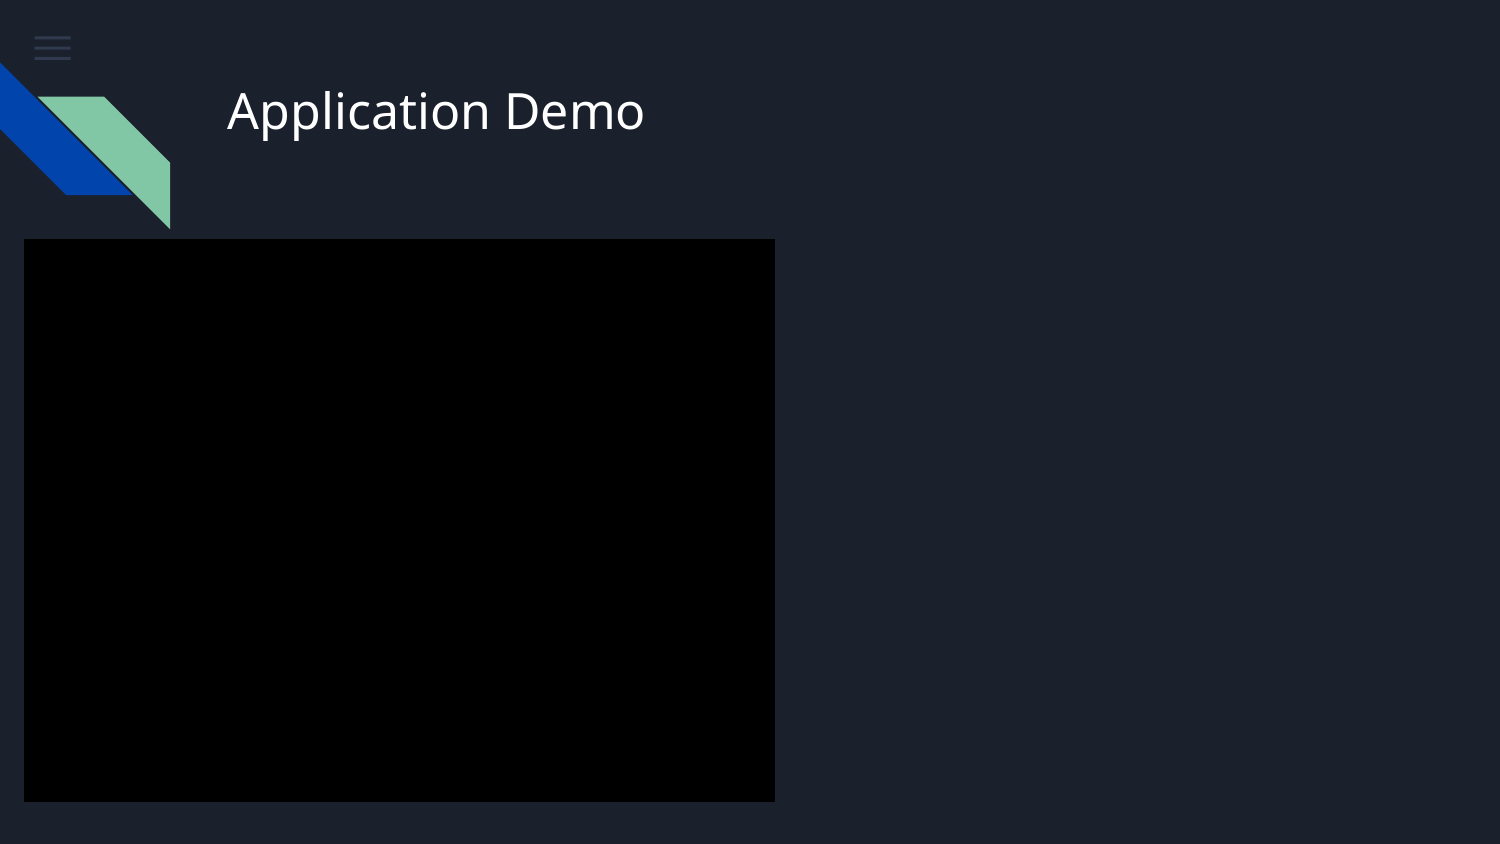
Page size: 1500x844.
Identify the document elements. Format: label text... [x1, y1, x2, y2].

picture [24, 239, 776, 803]
title Application Demo [212, 64, 1368, 215]
